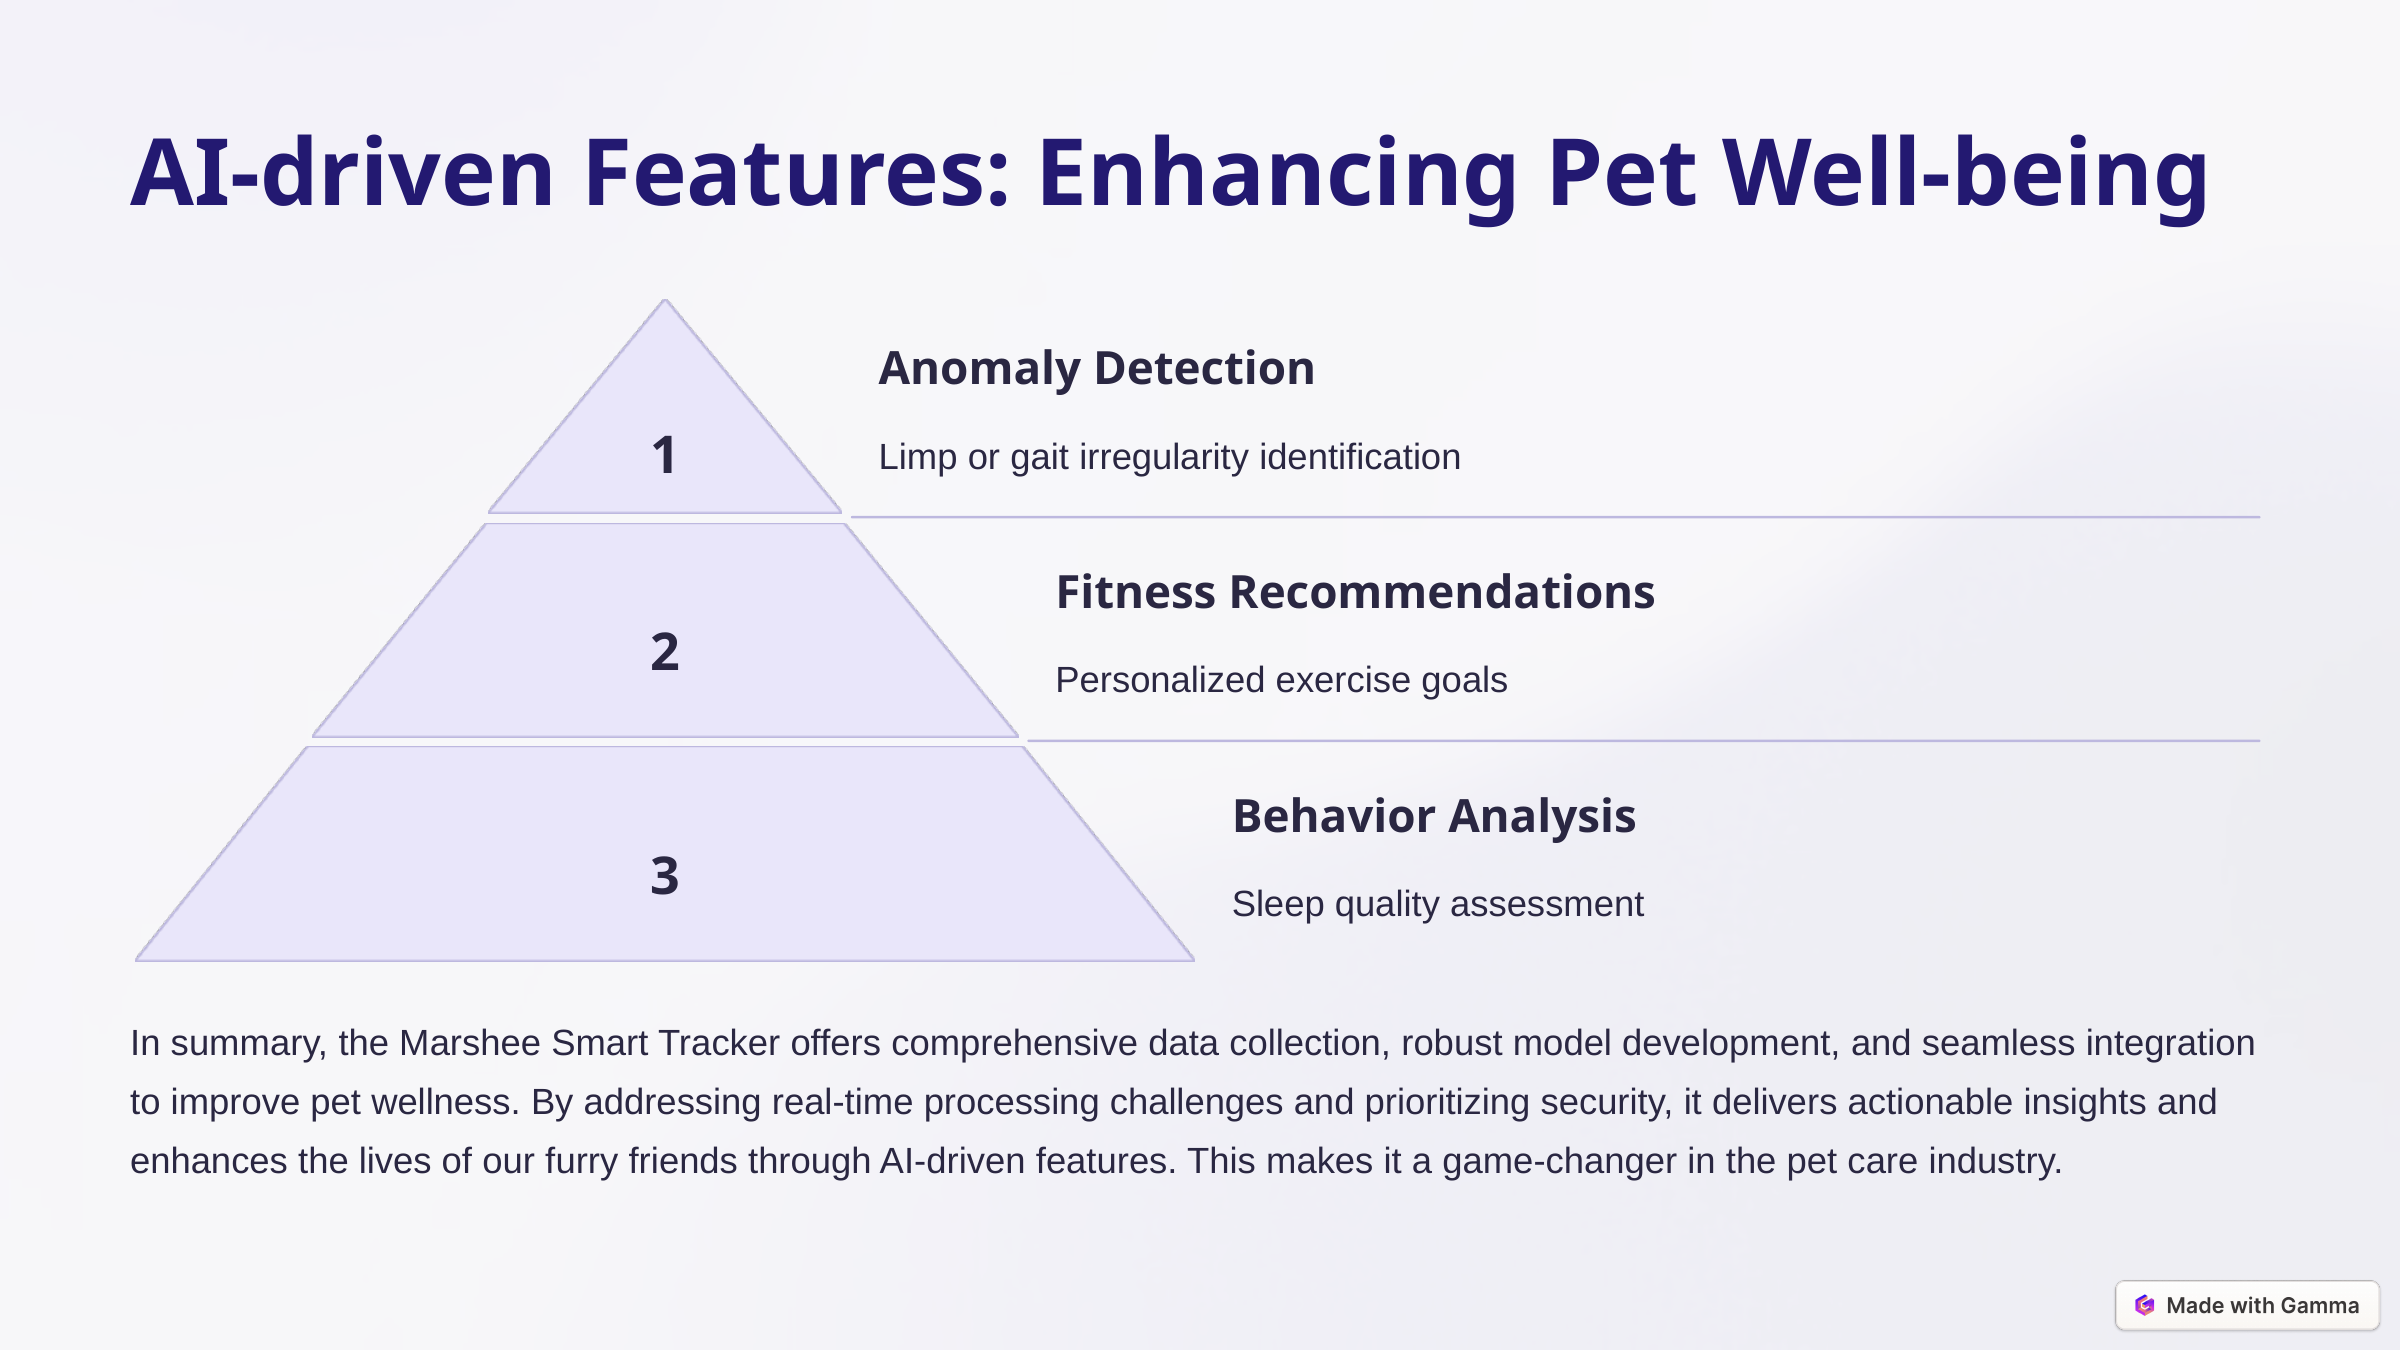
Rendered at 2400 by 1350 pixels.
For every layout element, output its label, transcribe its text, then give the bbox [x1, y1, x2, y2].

picture [2106, 1271, 2389, 1339]
text_box Anomaly Detection [878, 336, 1344, 395]
text_box Sleep quality assessment [1231, 864, 1654, 924]
text_box Behavior Analysis [1231, 783, 1654, 843]
text_box AI-driven Features: Enhancing Pet Well-being [130, 108, 2115, 226]
text_box [1027, 739, 2261, 743]
text_box Personalized exercise goals [1055, 640, 1625, 701]
text_box In summary, the Marshee Smart Tracker offers comprehensive data collection, robust model development, and seamless integration to improve pet wellness. By addressing real-time processing challenges and prioritizing security, it delivers actionable insights and enhances the lives of our furry friends through AI-driven features. This makes it a game-changer in the pet care industry. [130, 1003, 2270, 1242]
picture [135, 746, 1195, 962]
picture [488, 299, 842, 514]
text_box [850, 515, 2261, 519]
picture [311, 523, 1019, 738]
text_box Fitness Recommendations [1055, 560, 1625, 619]
text_box Limp or gait irregularity identification [878, 417, 1474, 477]
